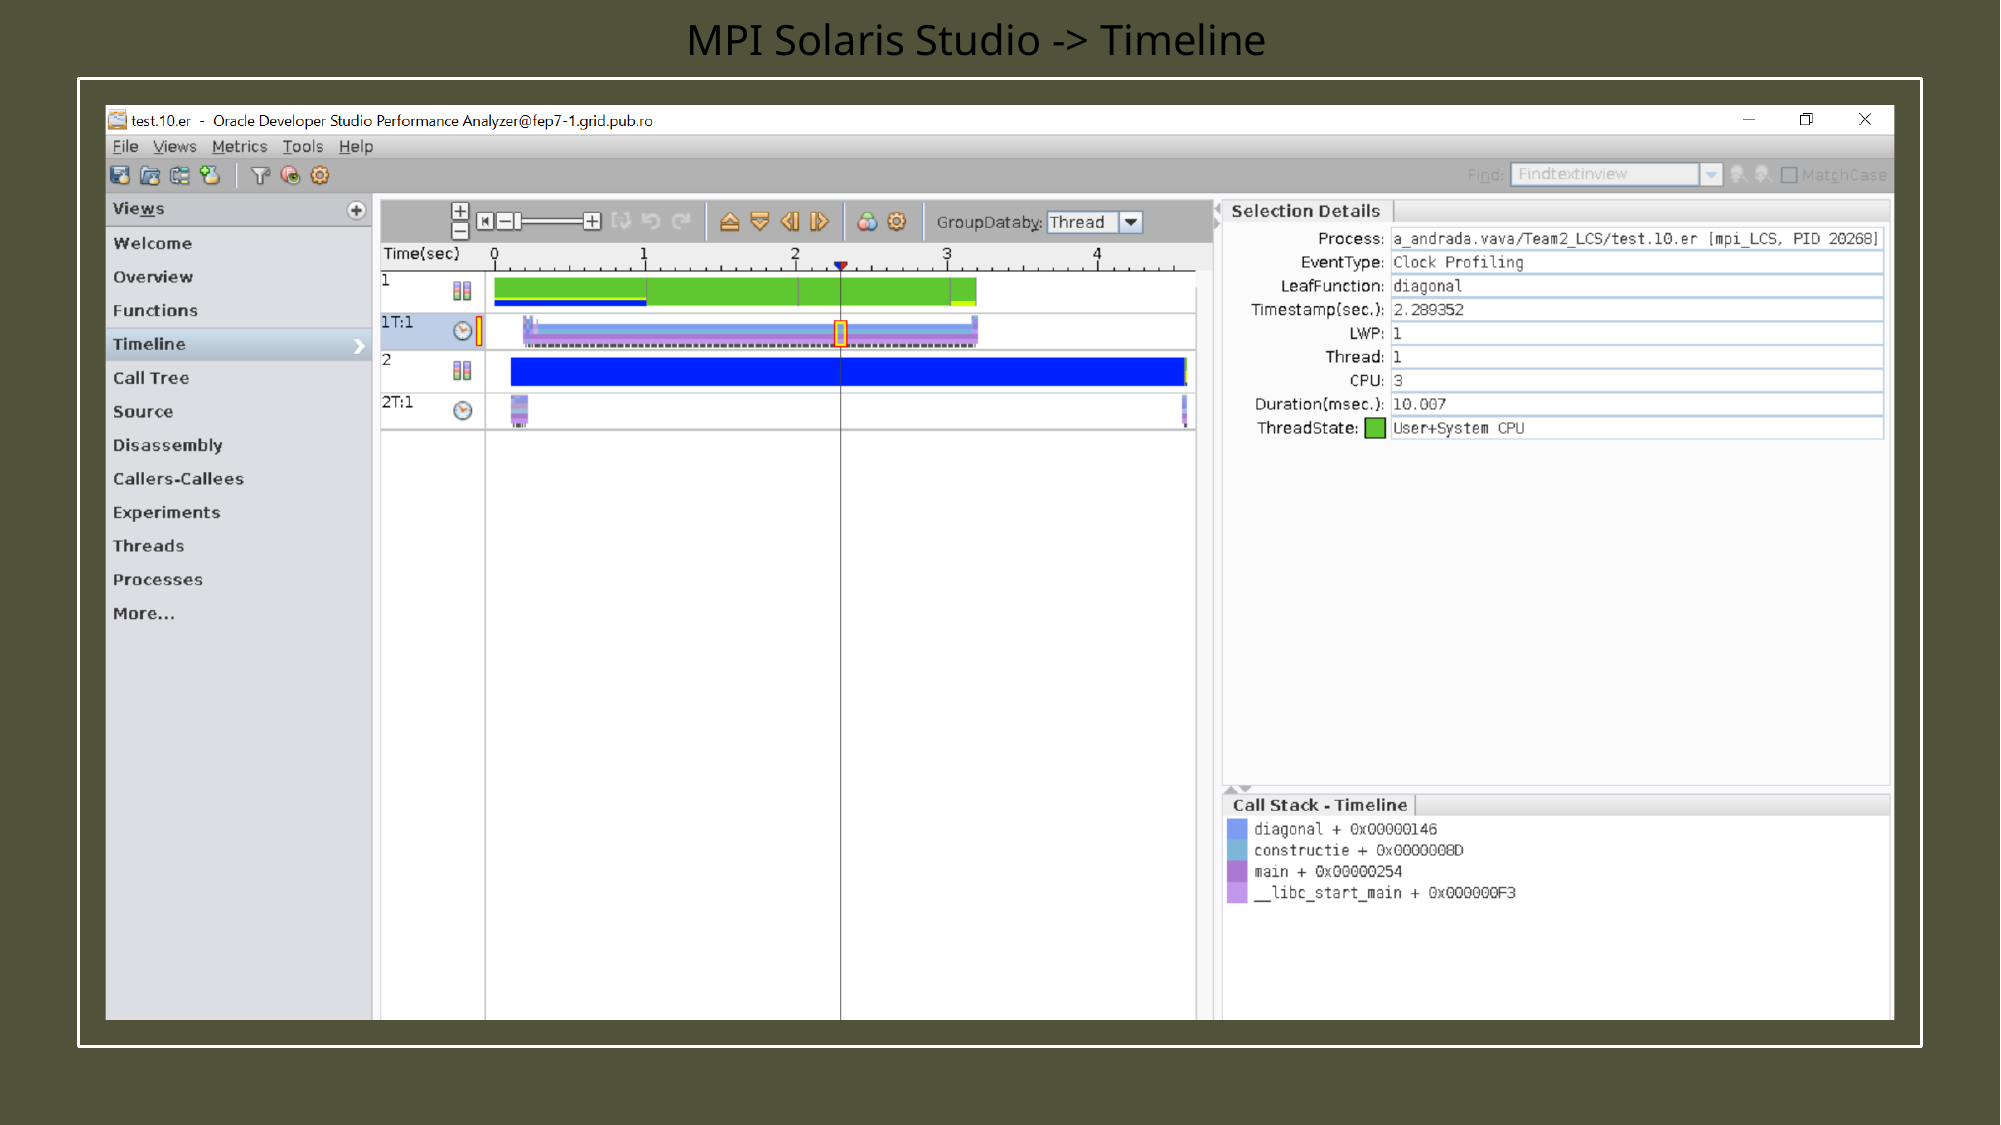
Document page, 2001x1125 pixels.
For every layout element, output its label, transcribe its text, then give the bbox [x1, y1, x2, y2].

text_box [0, 0, 2000, 1125]
text_box [77, 77, 1923, 1048]
text_box MPI Solaris Studio -> Timeline [672, 6, 1328, 72]
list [104, 104, 1895, 1020]
